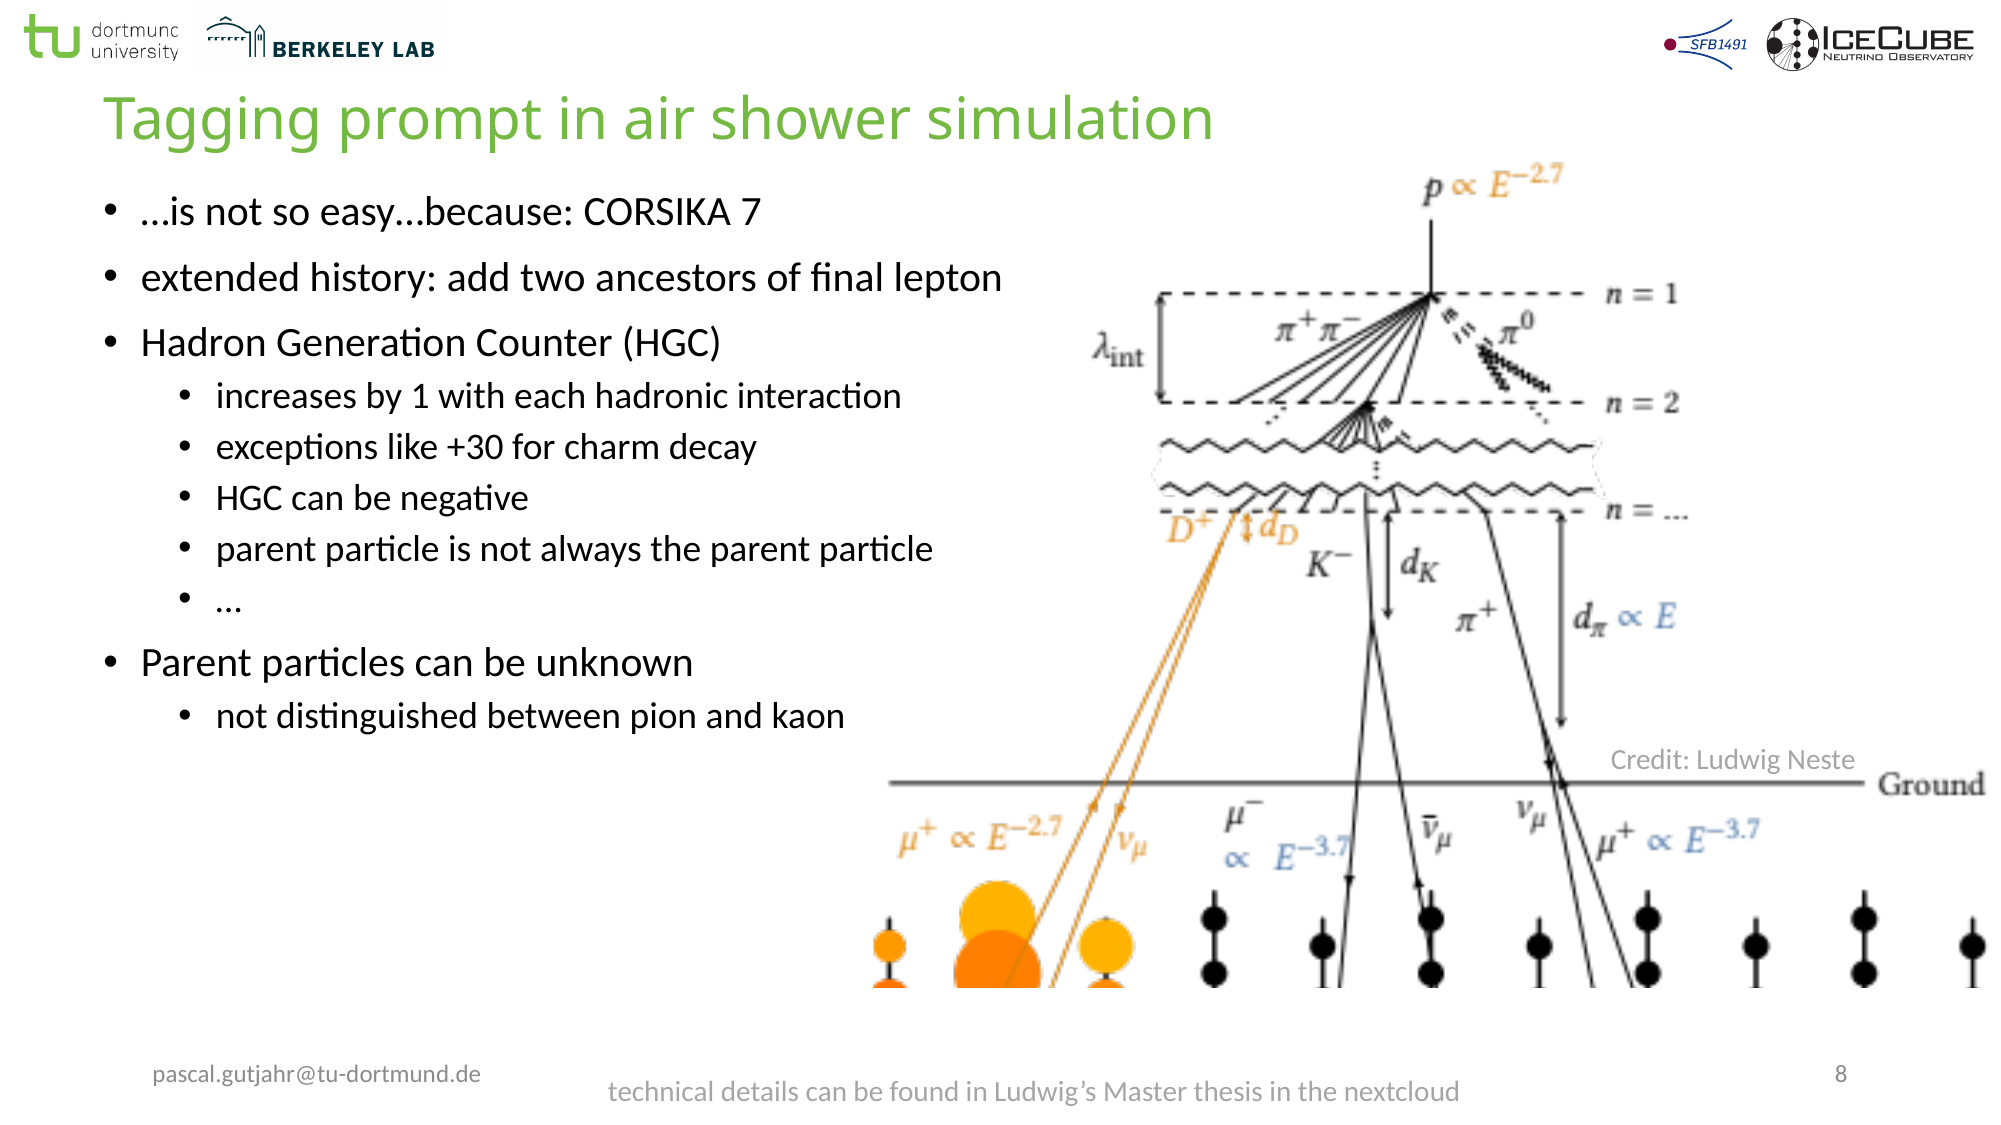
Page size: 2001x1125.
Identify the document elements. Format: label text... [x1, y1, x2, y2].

slide_number pascal.gutjahr@tu-dortmund.de [137, 1042, 588, 1103]
picture [872, 152, 2000, 988]
picture [1664, 19, 1748, 59]
slide_number 8 [1412, 1042, 1863, 1103]
title Tagging prompt in air shower simulation [88, 59, 1977, 181]
text_box technical details can be found in Ludwig’s Master thesis in the nextcloud [593, 1065, 1476, 1115]
list …is not so easy…because: CORSIKA 7 extended history: add two ancestors of final lepton Hadron Generation Counter (HGC) increases by 1 with each hadronic interaction exceptions like +30 for charm decay HGC can be negative parent particle is not always the parent particle … Parent particles can be unknown not distinguished between pion and kaon [88, 181, 1977, 1014]
picture [192, 1, 449, 59]
